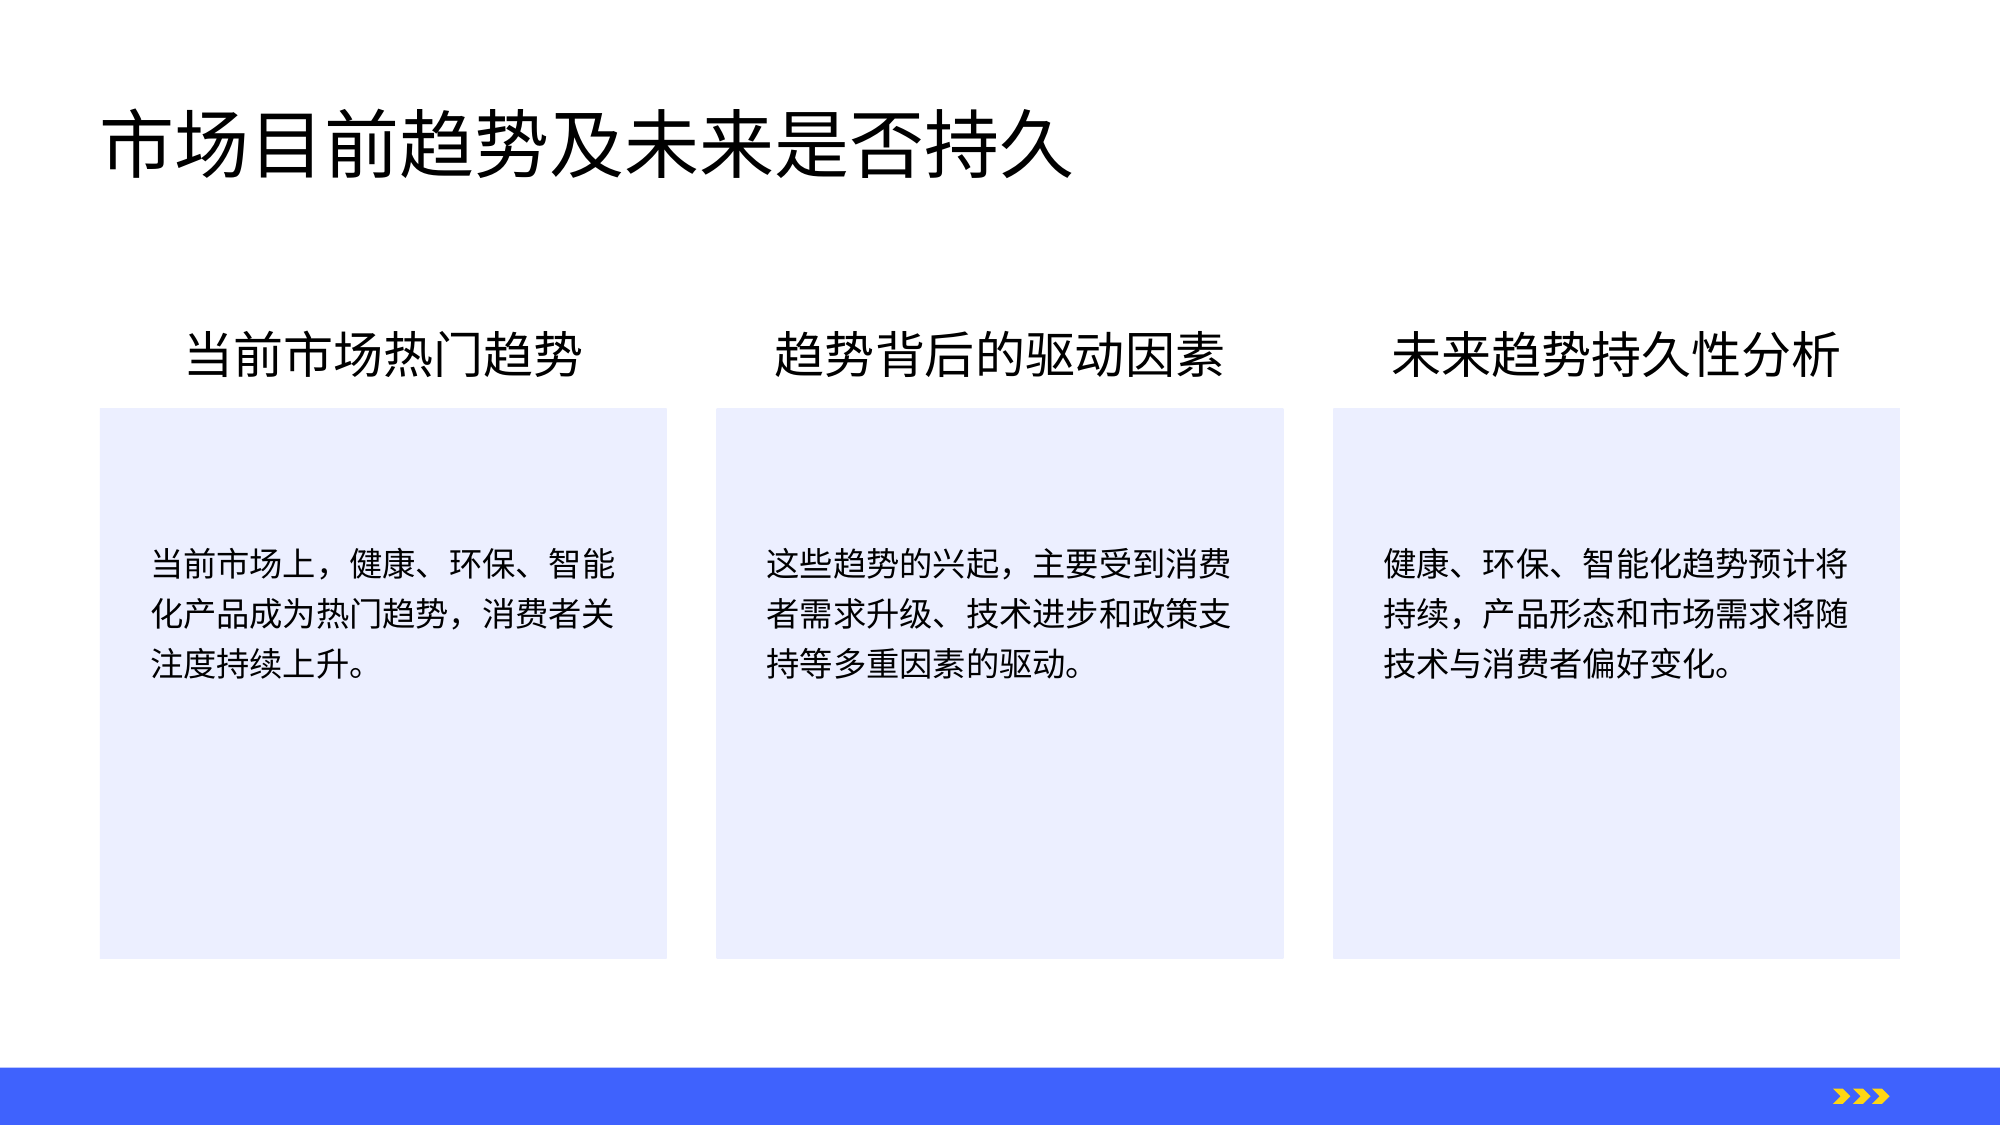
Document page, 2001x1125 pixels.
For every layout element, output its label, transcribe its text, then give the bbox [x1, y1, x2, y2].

list 当前市场上，健康、环保、智能化产品成为热门趋势，消费者关注度持续上升。 [150, 533, 617, 834]
list [1333, 408, 1900, 959]
title 市场目前趋势及未来是否持久 [99, 87, 1900, 188]
list 这些趋势的兴起，主要受到消费者需求升级、技术进步和政策支持等多重因素的驱动。 [766, 533, 1234, 834]
list [99, 408, 667, 959]
list [716, 408, 1284, 959]
list 未来趋势持久性分析 [1333, 316, 1900, 384]
list 当前市场热门趋势 [99, 316, 667, 384]
list 趋势背后的驱动因素 [716, 316, 1284, 384]
list 健康、环保、智能化趋势预计将持续，产品形态和市场需求将随技术与消费者偏好变化。 [1383, 533, 1850, 834]
